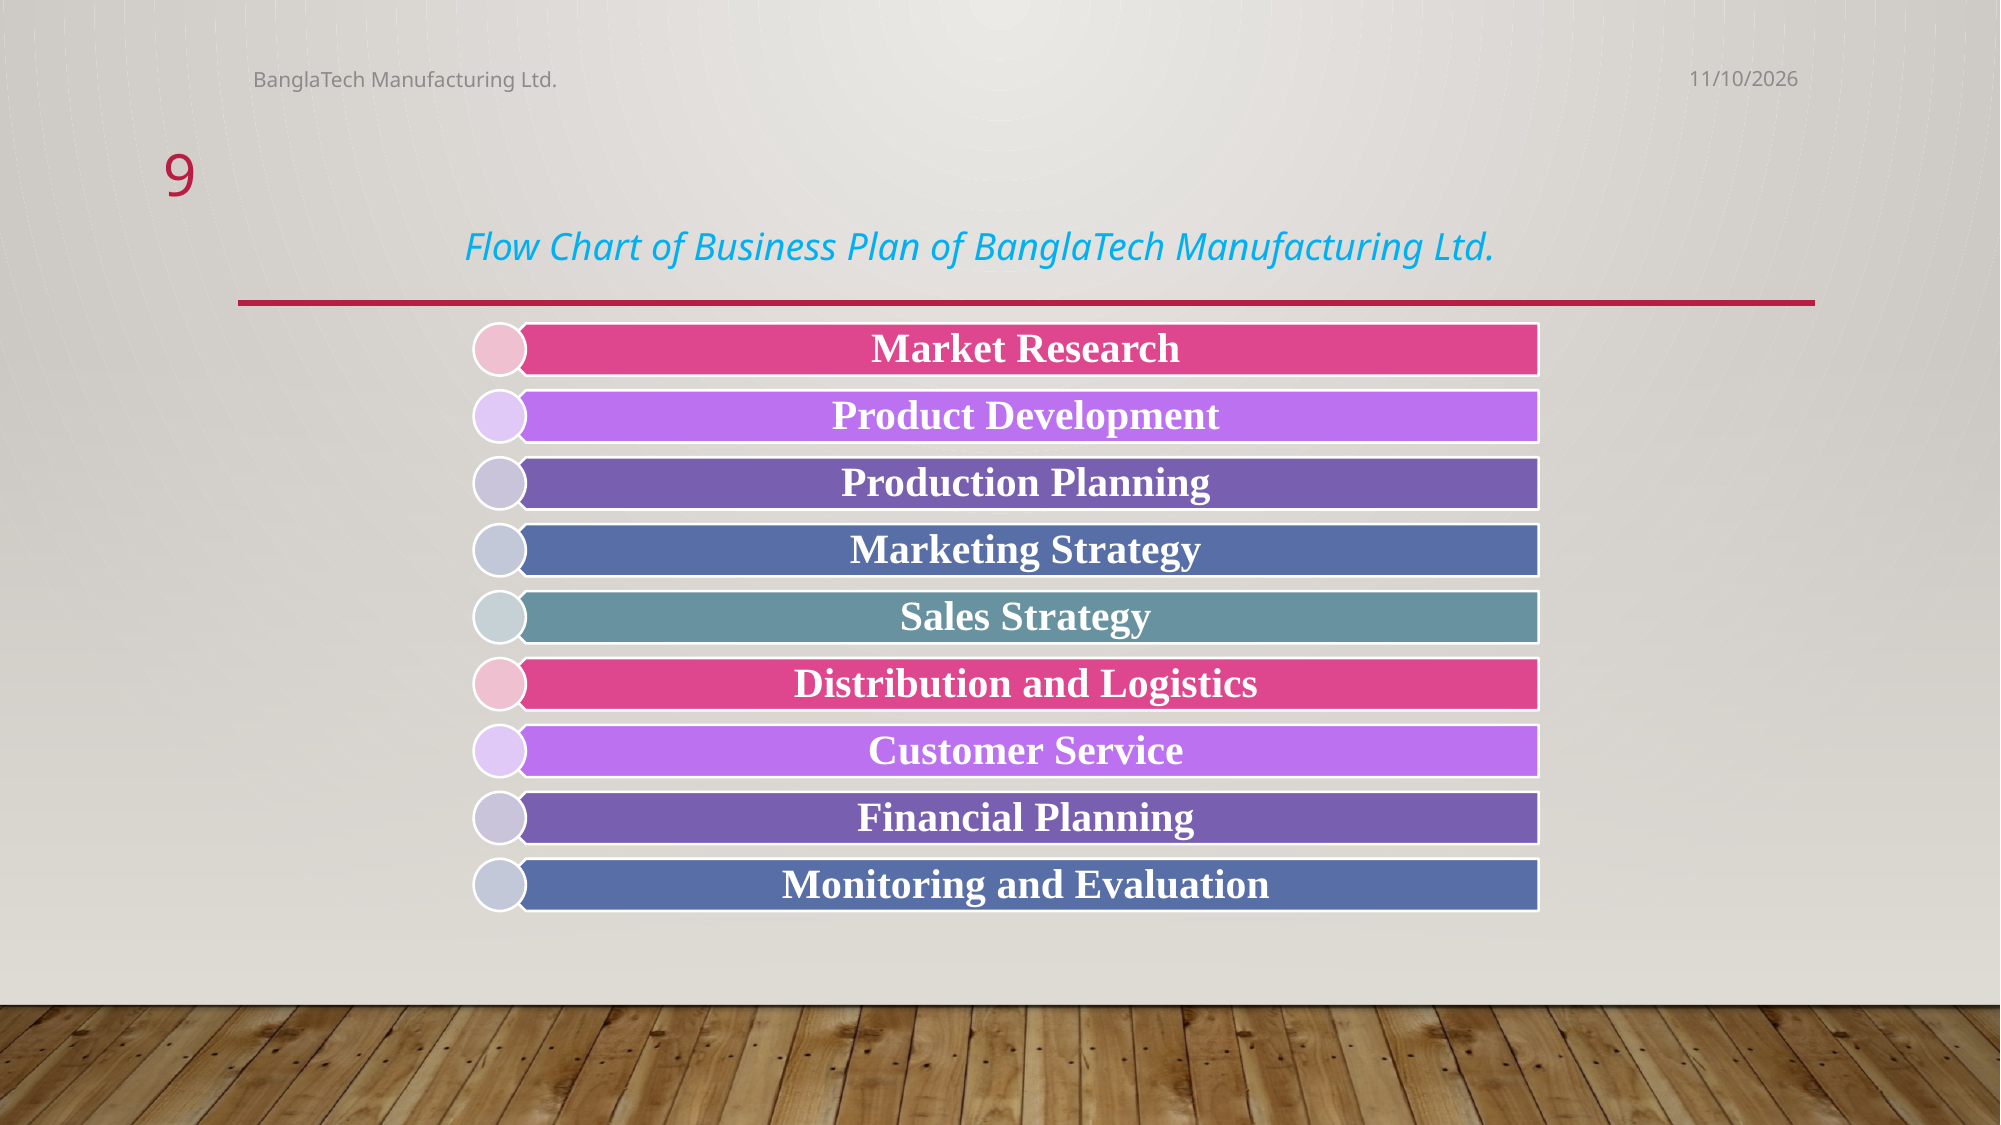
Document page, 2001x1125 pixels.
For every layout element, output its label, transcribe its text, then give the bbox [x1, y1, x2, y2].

slide_number 9 [78, 131, 212, 214]
footer BanglaTech Manufacturing Ltd. [238, 54, 1213, 105]
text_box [224, 322, 1788, 912]
picture [0, 1005, 2000, 1125]
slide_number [1239, 54, 1814, 105]
text_box Flow Chart of Business Plan of BanglaTech Manufacturing Ltd. [299, 215, 1804, 321]
